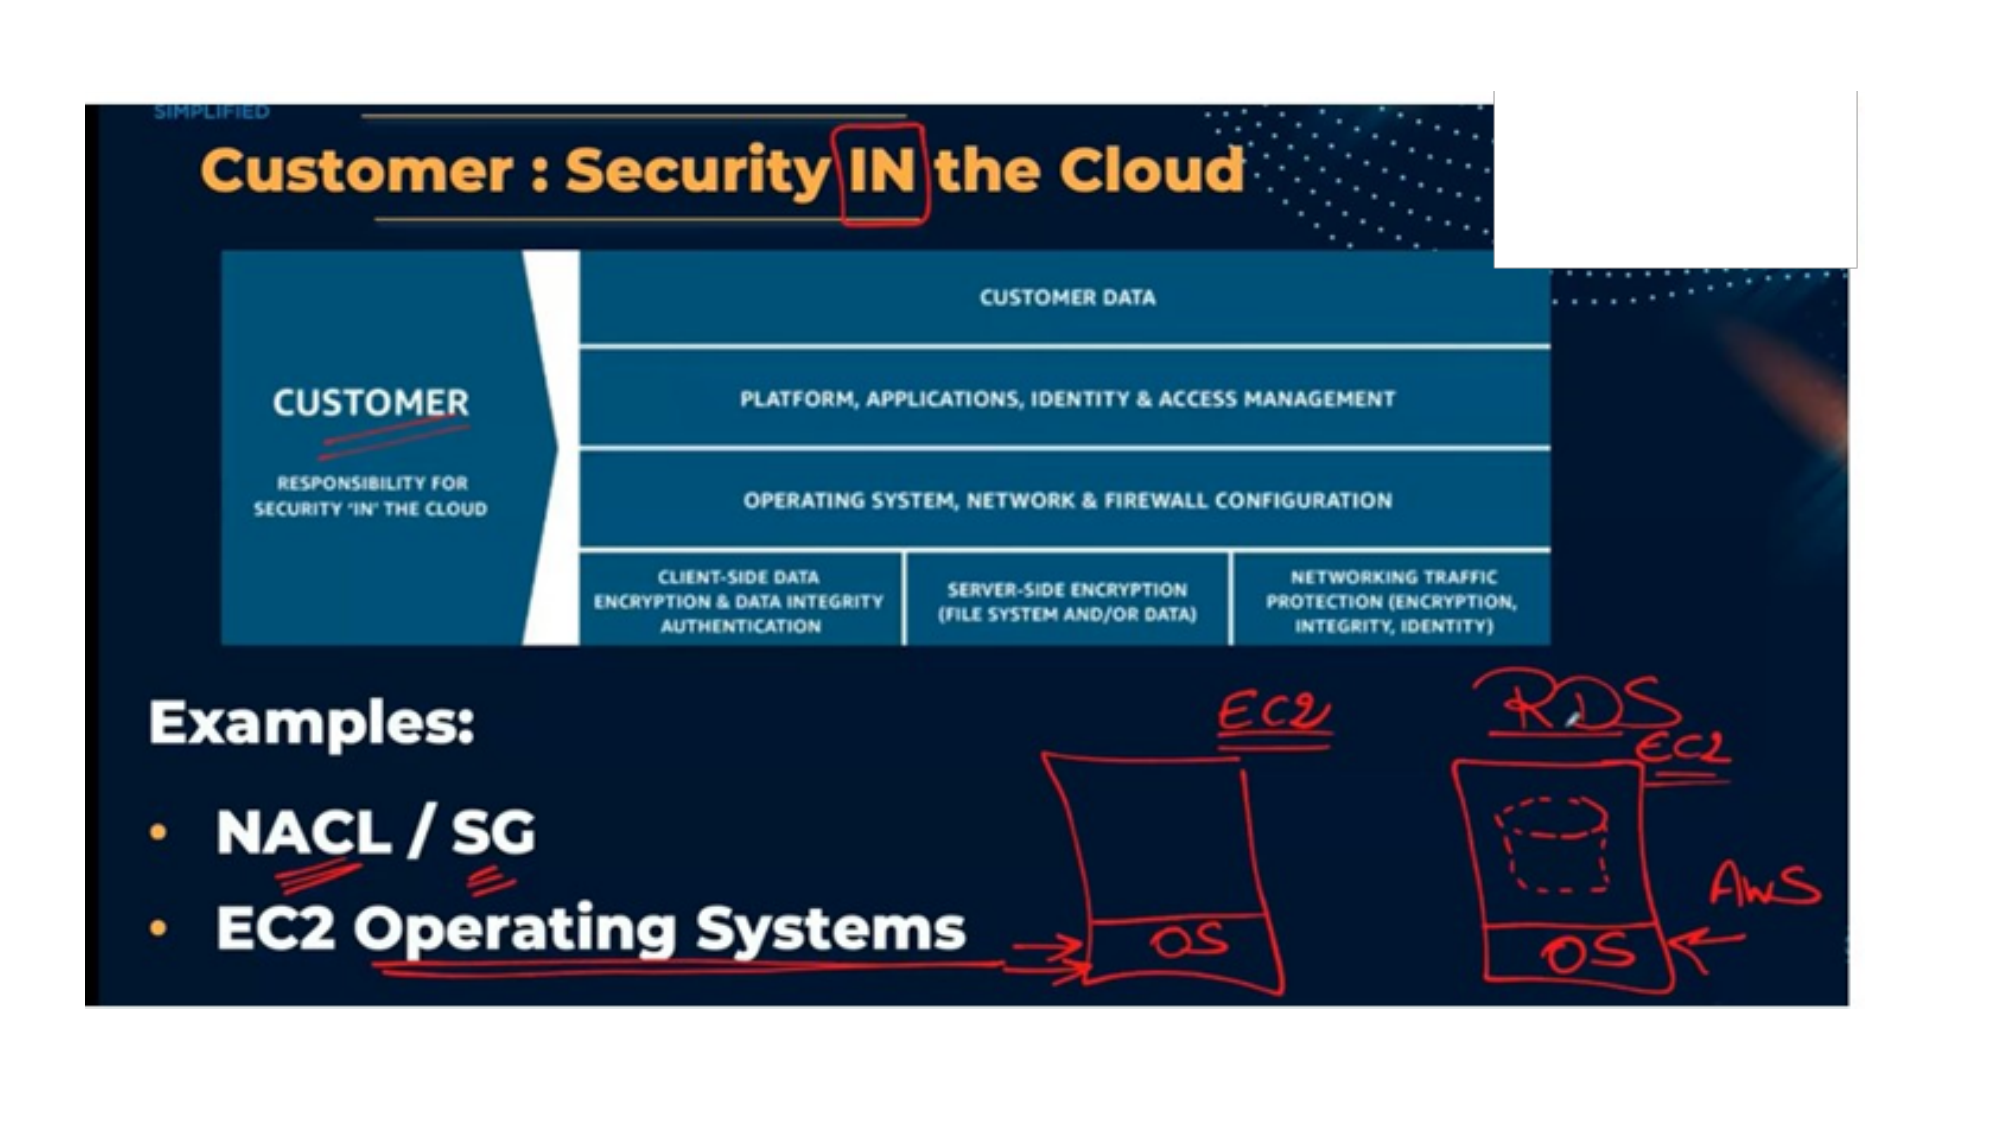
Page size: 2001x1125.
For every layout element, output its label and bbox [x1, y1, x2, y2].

picture [85, 90, 1866, 1010]
